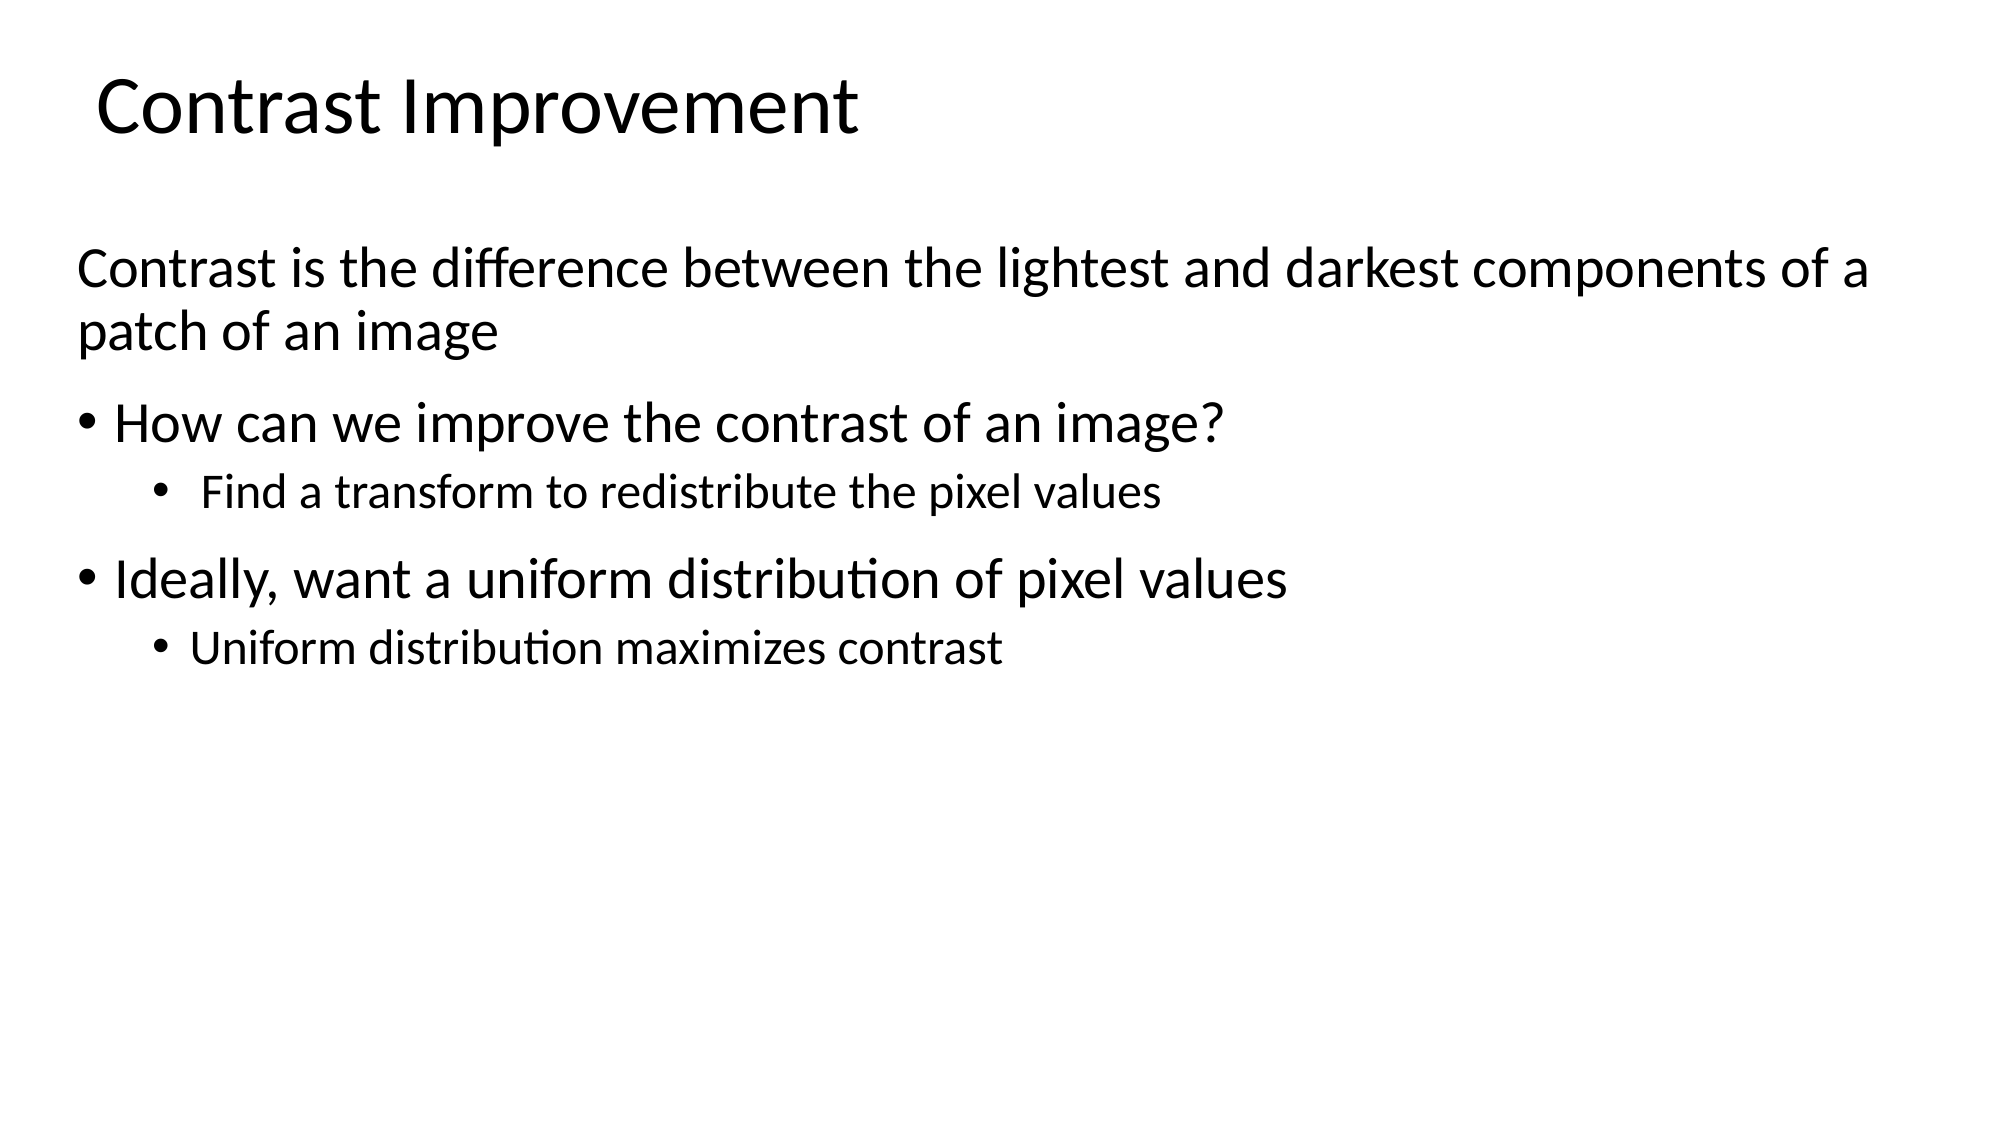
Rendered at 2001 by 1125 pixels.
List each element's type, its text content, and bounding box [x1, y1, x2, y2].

list Contrast is the difference between the lightest and darkest components of a patch of an image How can we improve the contrast of an image? Find a transform to redistribute the pixel values Ideally, want a uniform distribution of pixel values Uniform distribution maximizes contrast [62, 229, 1953, 1046]
title Contrast Improvement [81, 48, 1984, 166]
